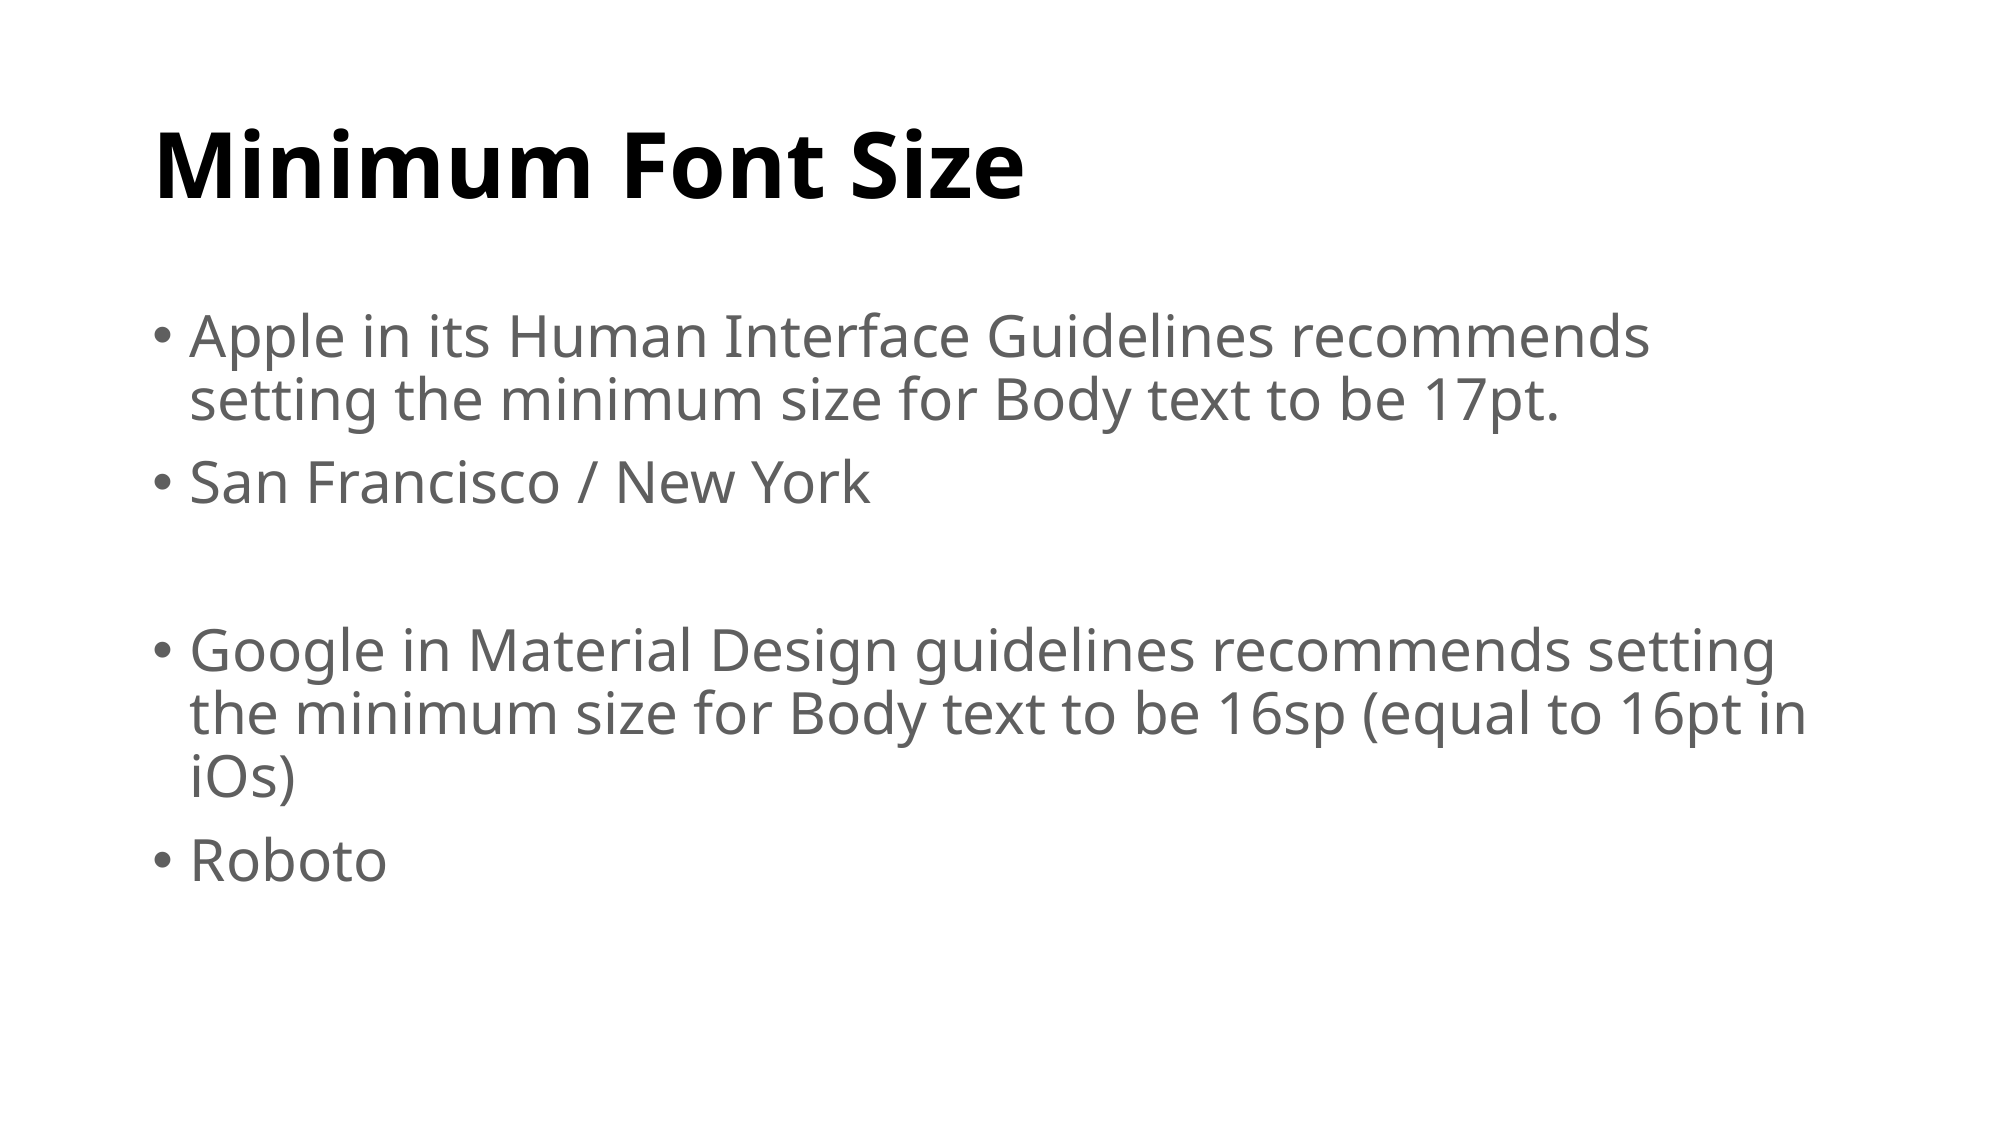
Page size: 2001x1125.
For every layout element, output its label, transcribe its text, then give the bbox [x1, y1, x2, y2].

list Apple in its Human Interface Guidelines recommends setting the minimum size for Body text to be 17pt. San Francisco / New York Google in Material Design guidelines recommends setting the minimum size for Body text to be 16sp (equal to 16pt in iOs) Roboto [137, 299, 1863, 1014]
title Minimum Font Size [137, 59, 1863, 278]
